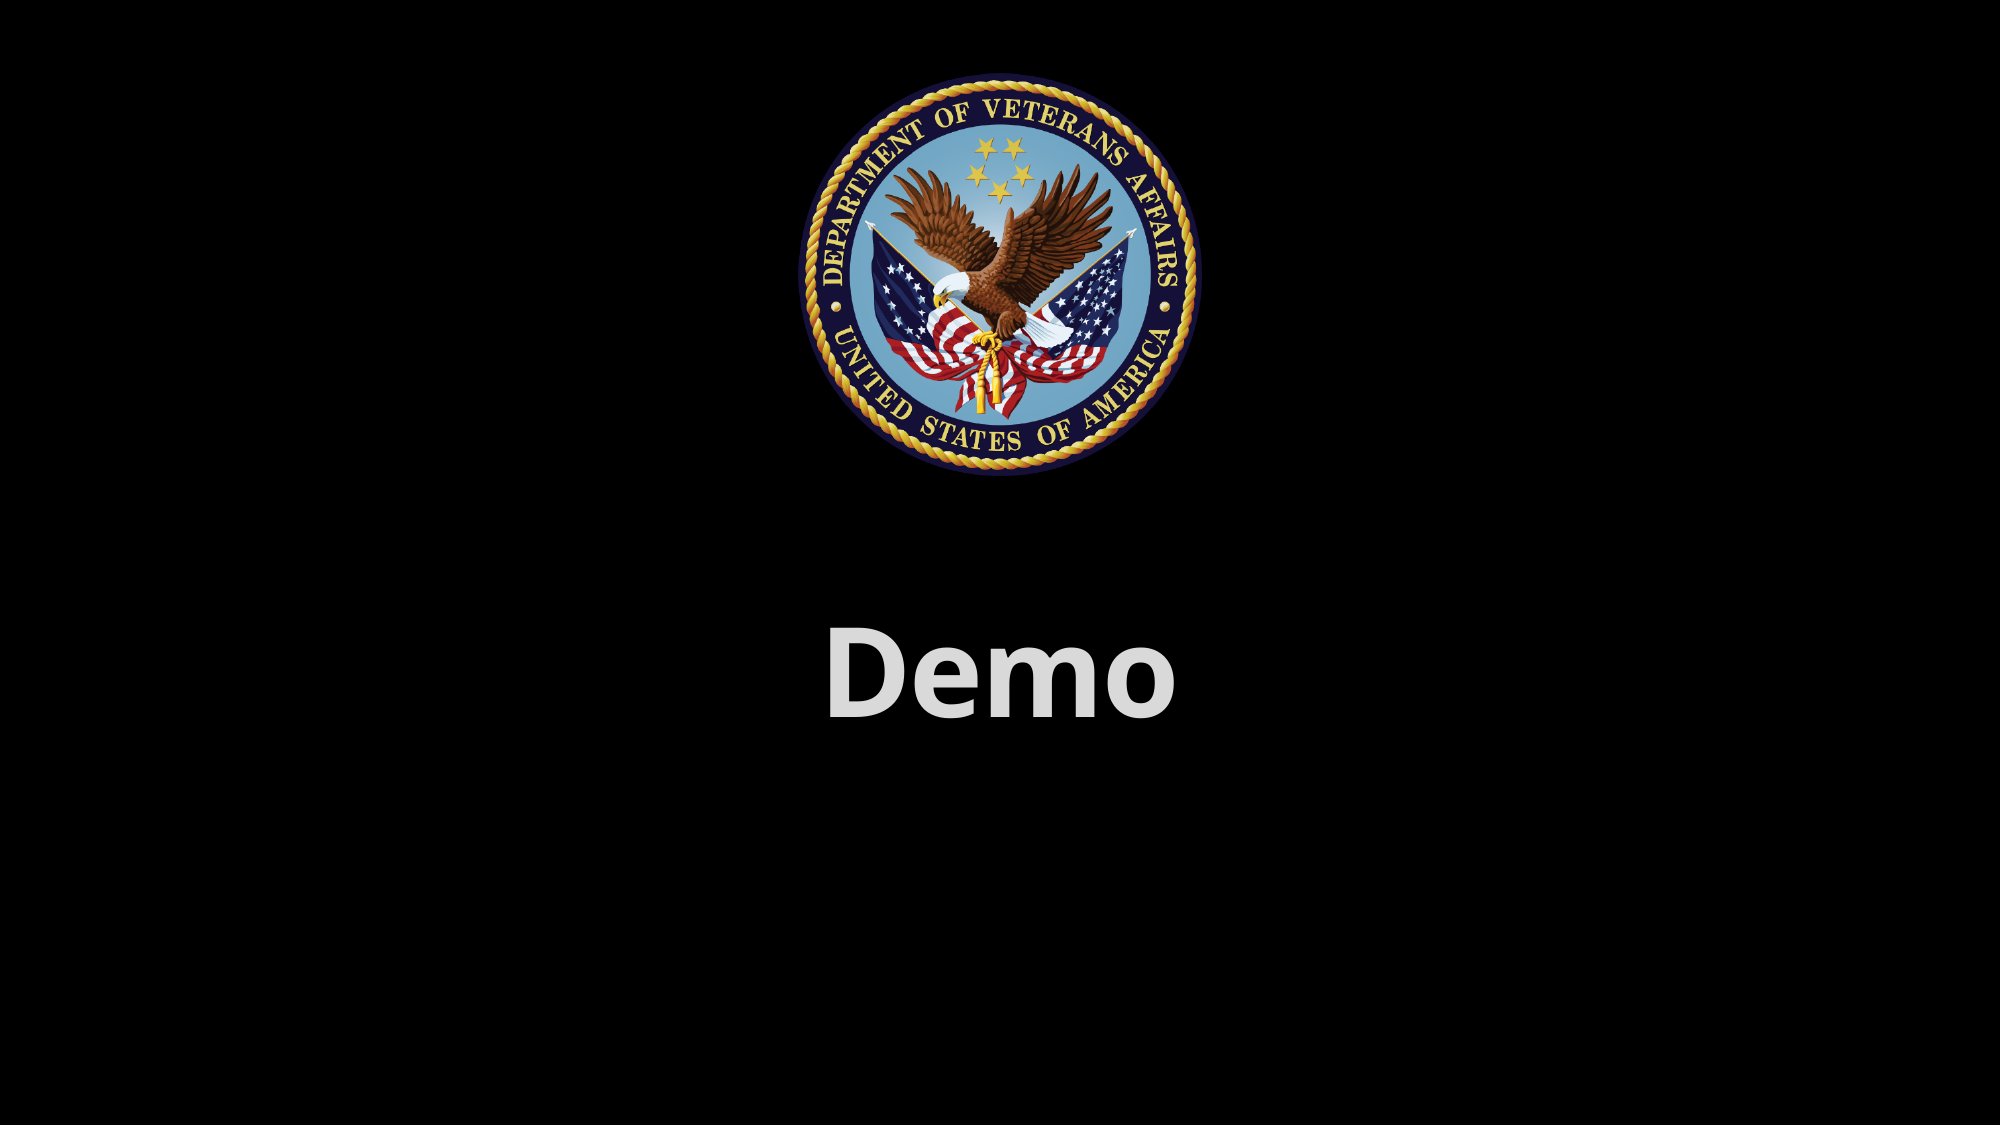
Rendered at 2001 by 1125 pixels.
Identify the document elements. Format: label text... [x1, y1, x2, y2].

text_box Demo [462, 475, 1538, 878]
picture [798, 72, 1202, 476]
